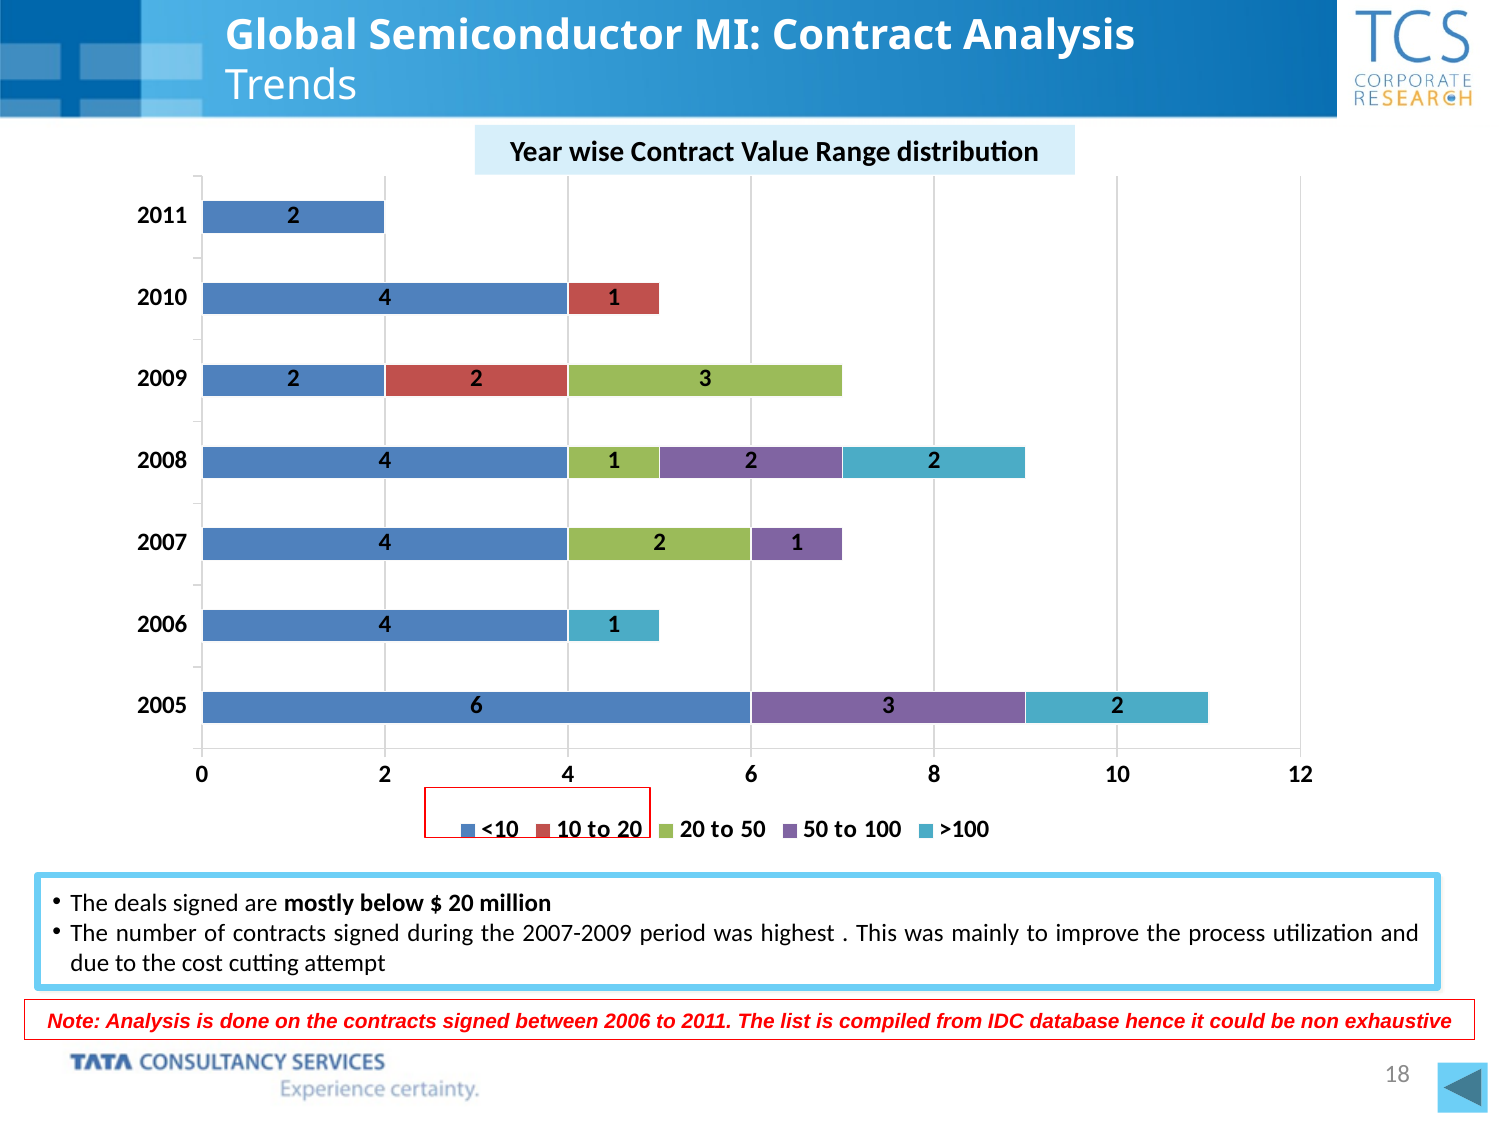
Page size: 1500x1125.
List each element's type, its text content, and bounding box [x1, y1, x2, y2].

text_box Year wise Contract Value Range distribution [474, 124, 1075, 160]
title Global Semiconductor MI: Contract Analysis Trends [209, 0, 1338, 126]
slide_number 18 [1362, 1042, 1425, 1103]
text_box Note: Analysis is done on the contracts signed between 2006 to 2011. The list is compiled from IDC database hence it could be non exhaustive [24, 999, 1475, 1040]
chart [112, 162, 1338, 851]
text_box [1437, 1062, 1488, 1113]
text_box The deals signed are mostly below $ 20 million The number of contracts signed during the 2007-2009 period was highest . This was mainly to improve the process utilization and due to the cost cutting attempt [37, 875, 1438, 988]
picture [0, 0, 1500, 1124]
